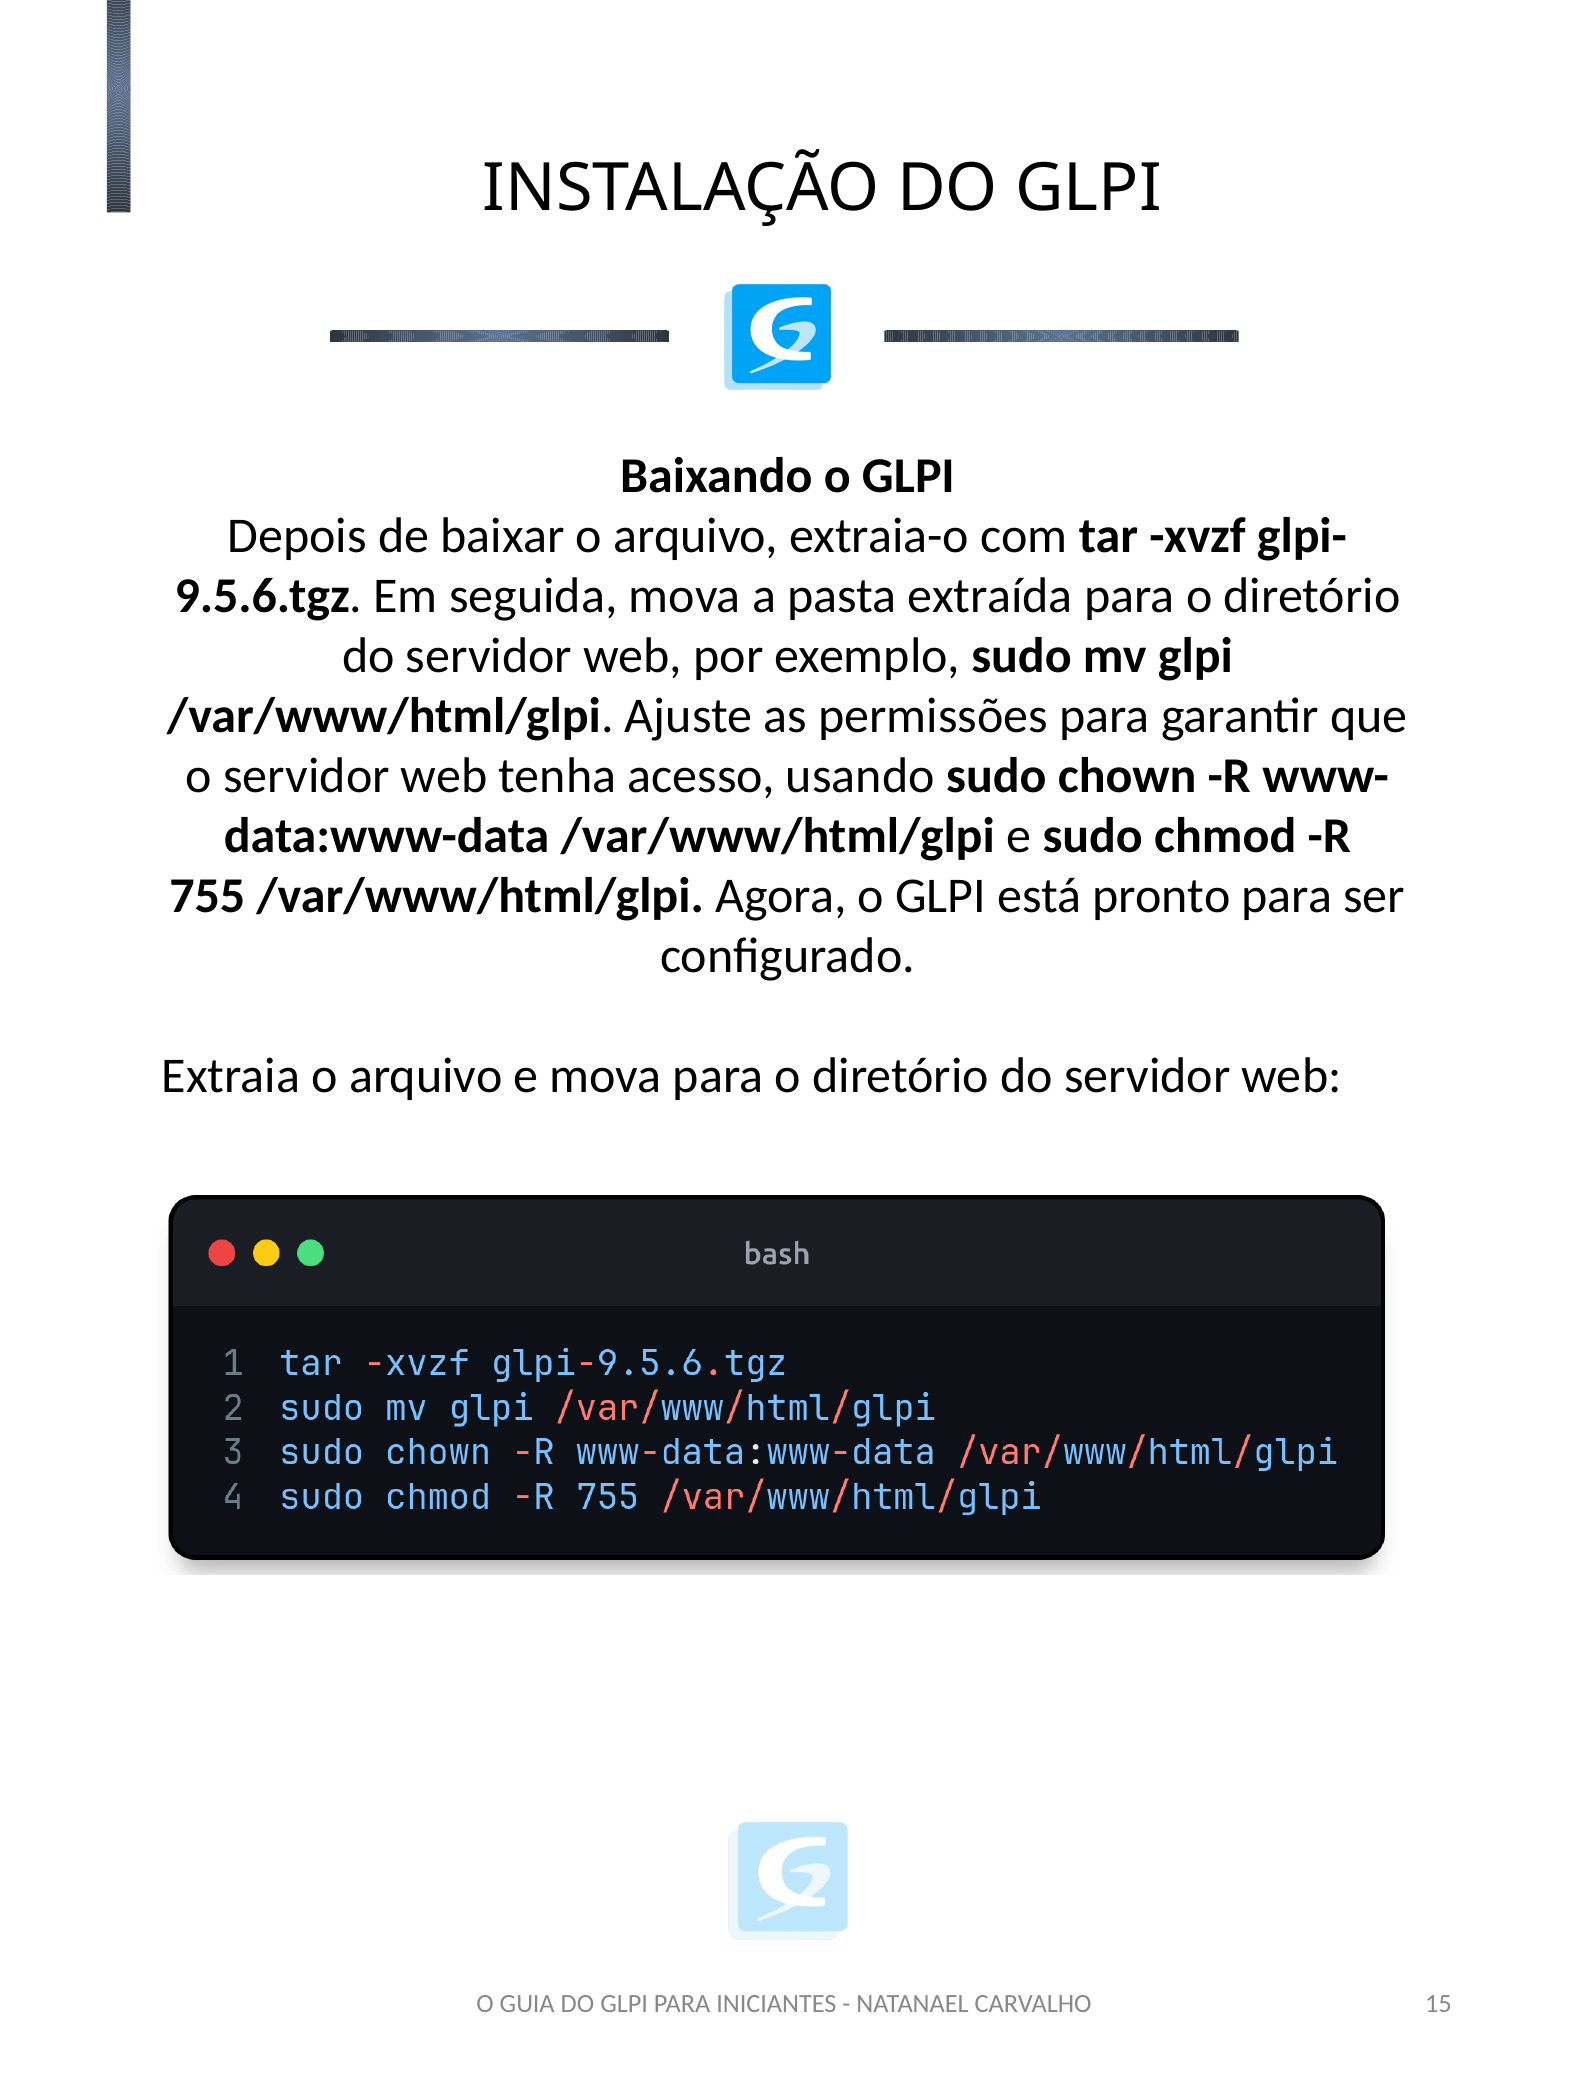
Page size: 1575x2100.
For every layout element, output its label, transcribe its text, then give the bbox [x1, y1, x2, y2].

slide_number ‹#› [1159, 1946, 1467, 2059]
footer O GUIA DO GLPI PARA INICIANTES - NATANAEL CARVALHO [408, 1946, 1159, 2059]
text_box [330, 330, 669, 342]
picture [677, 237, 876, 436]
text_box [884, 330, 1239, 342]
text_box Baixando o GLPI Depois de baixar o arquivo, extraia-o com tar -xvzf glpi-9.5.6.tgz. Em seguida, mova a pasta extraída para o diretório do servidor web, por exemplo, sudo mv glpi /var/www/html/glpi. Ajuste as permissões para garantir que o servidor web tenha acesso, usando sudo chown -R www-data:www-data /var/www/html/glpi e sudo chmod -R 755 /var/www/html/glpi. Agora, o GLPI está pronto para ser configurado. Extraia o arquivo e mova para o diretório do servidor web: [146, 434, 1429, 1170]
text_box [106, 0, 131, 213]
text_box INSTALAÇÃO DO GLPI [142, 136, 1503, 232]
picture [145, 1176, 1408, 1575]
picture [678, 1770, 897, 1989]
